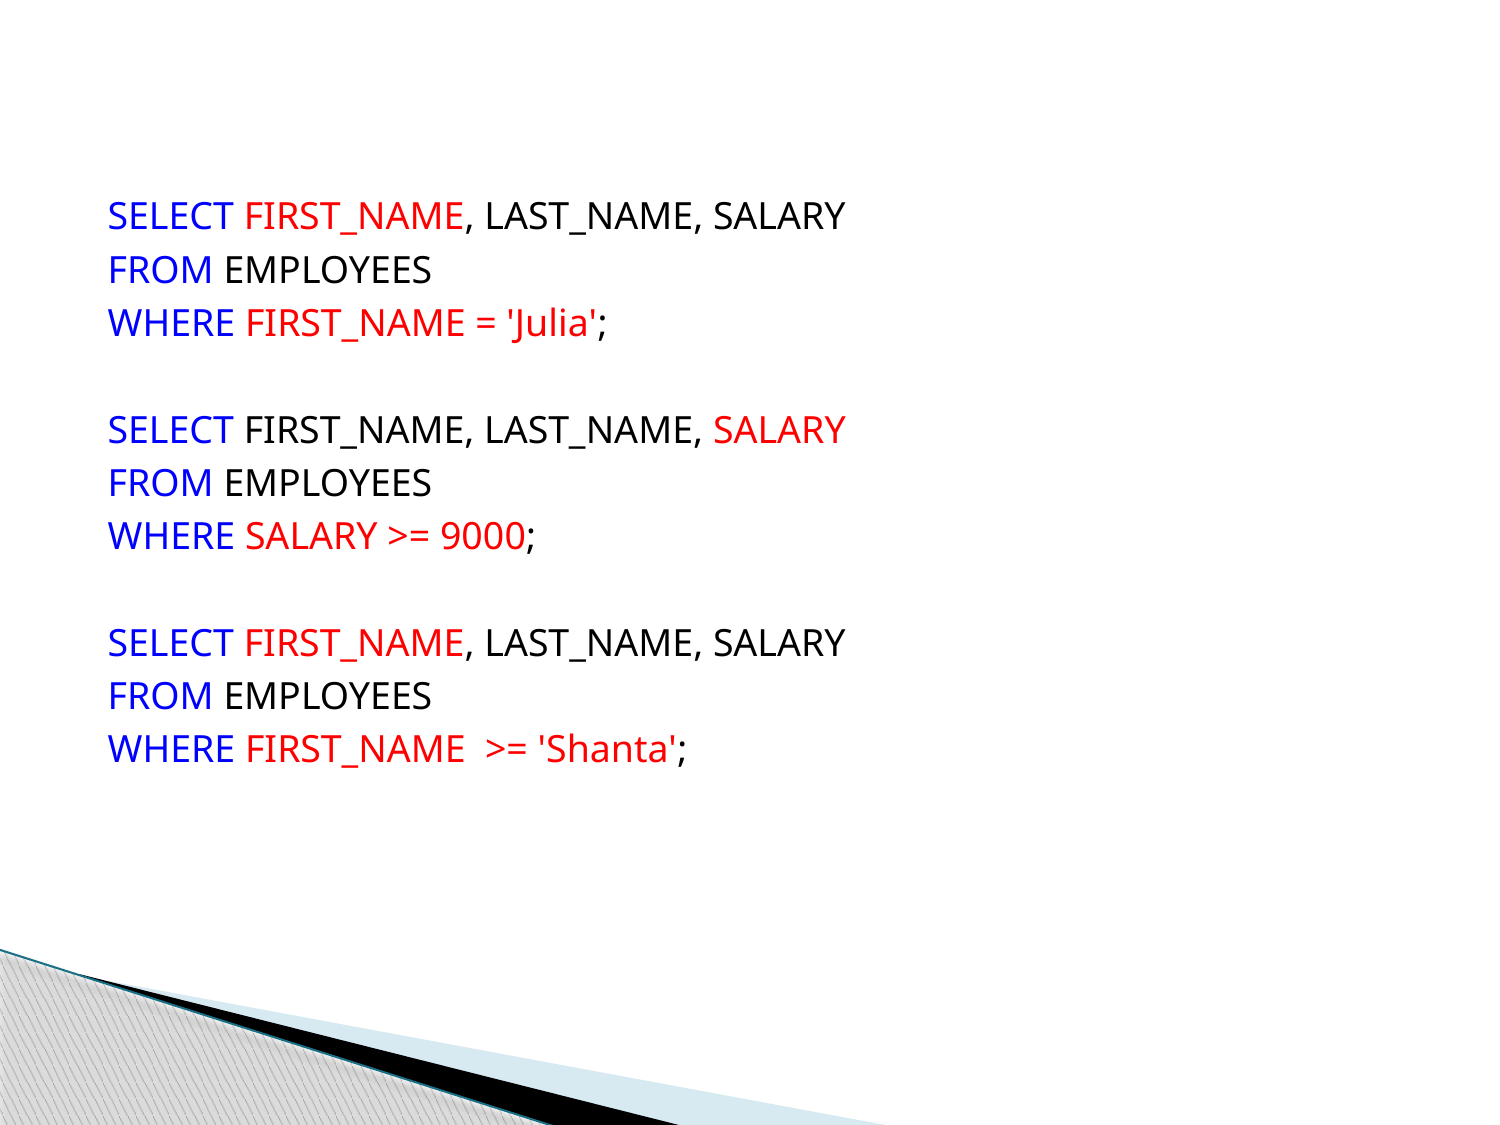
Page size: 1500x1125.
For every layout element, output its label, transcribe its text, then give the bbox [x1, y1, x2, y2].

list SELECT FIRST_NAME, LAST_NAME, SALARY FROM EMPLOYEES WHERE FIRST_NAME = 'Julia'; SELECT FIRST_NAME, LAST_NAME, SALARY FROM EMPLOYEES WHERE SALARY >= 9000; SELECT FIRST_NAME, LAST_NAME, SALARY FROM EMPLOYEES WHERE FIRST_NAME >= 'Shanta'; [75, 78, 1425, 986]
